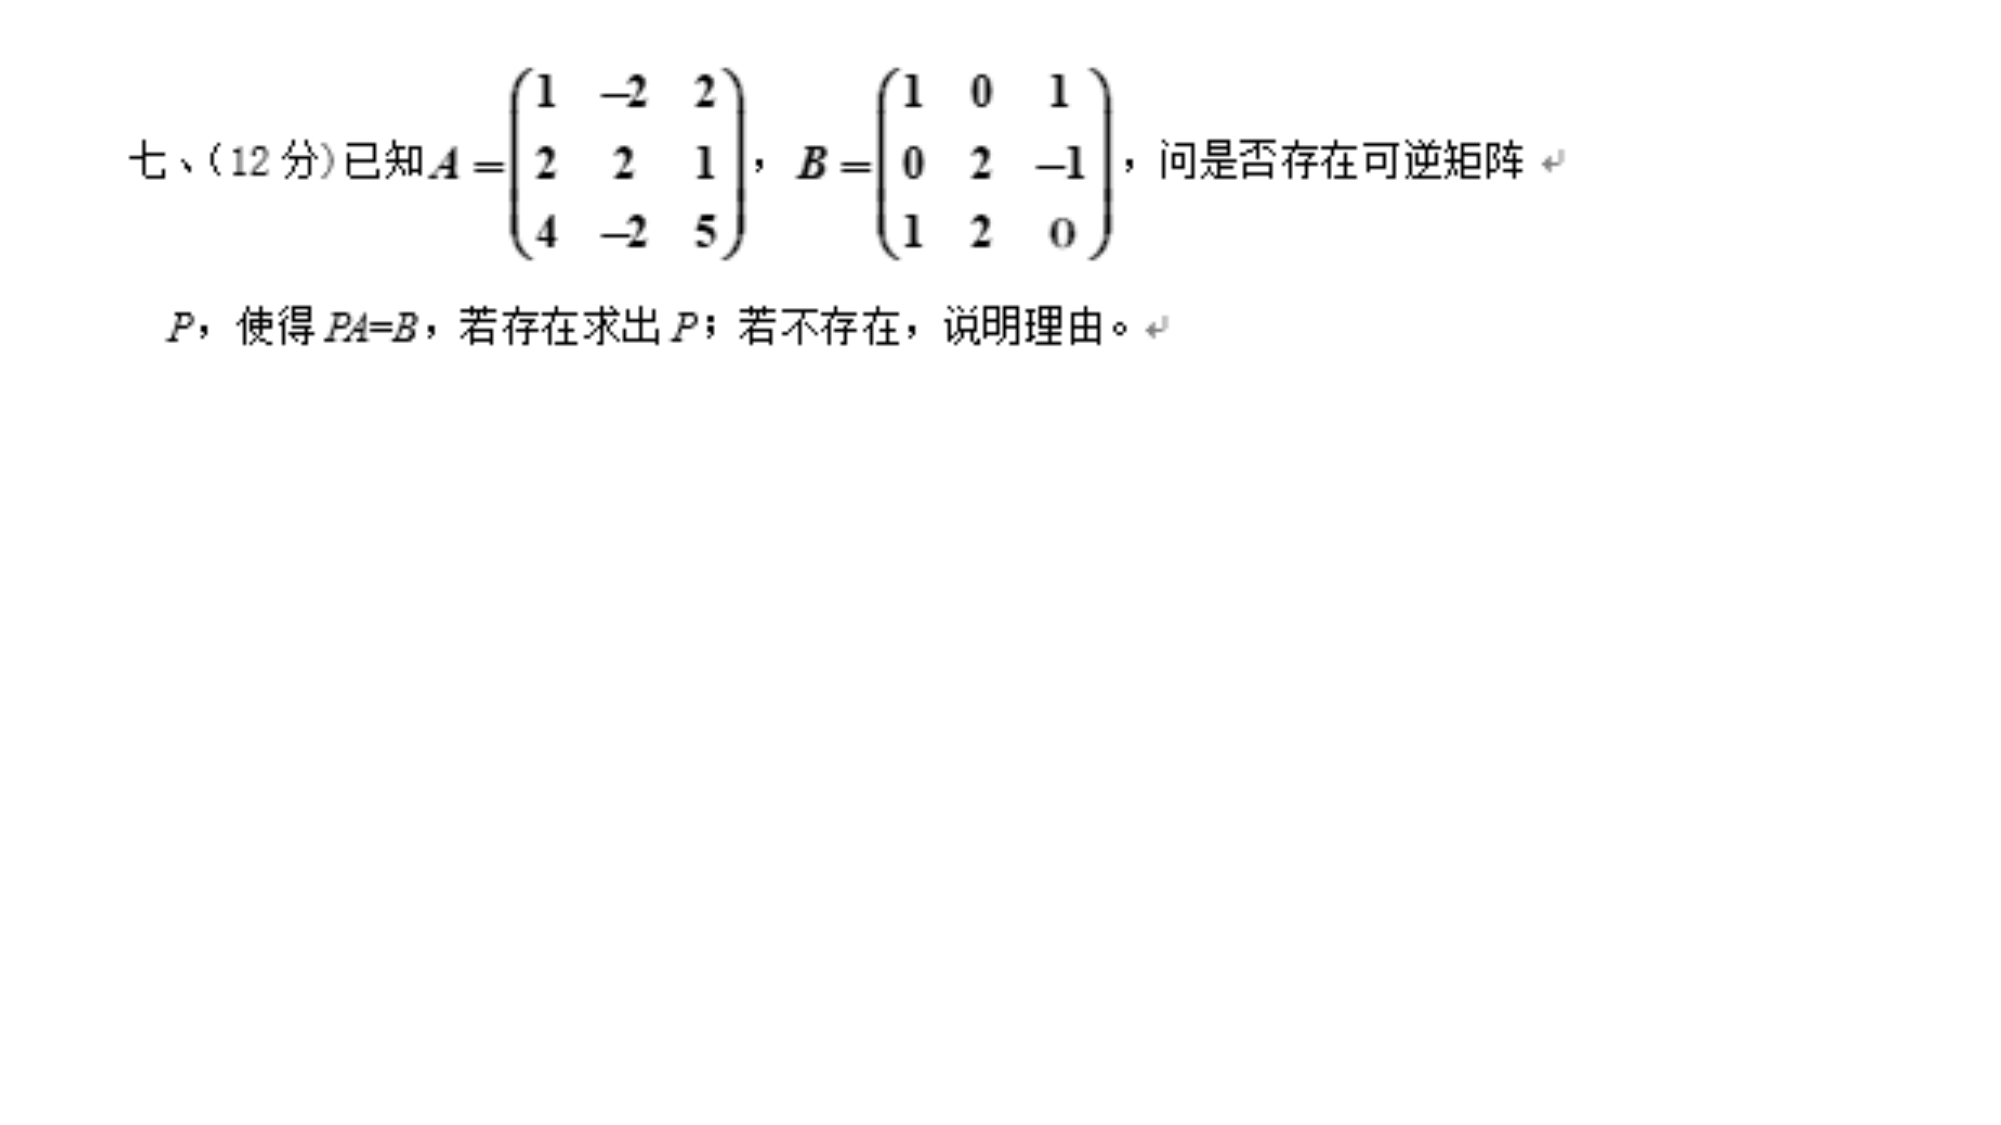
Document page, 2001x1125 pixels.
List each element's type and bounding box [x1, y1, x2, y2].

picture [111, 43, 1621, 382]
